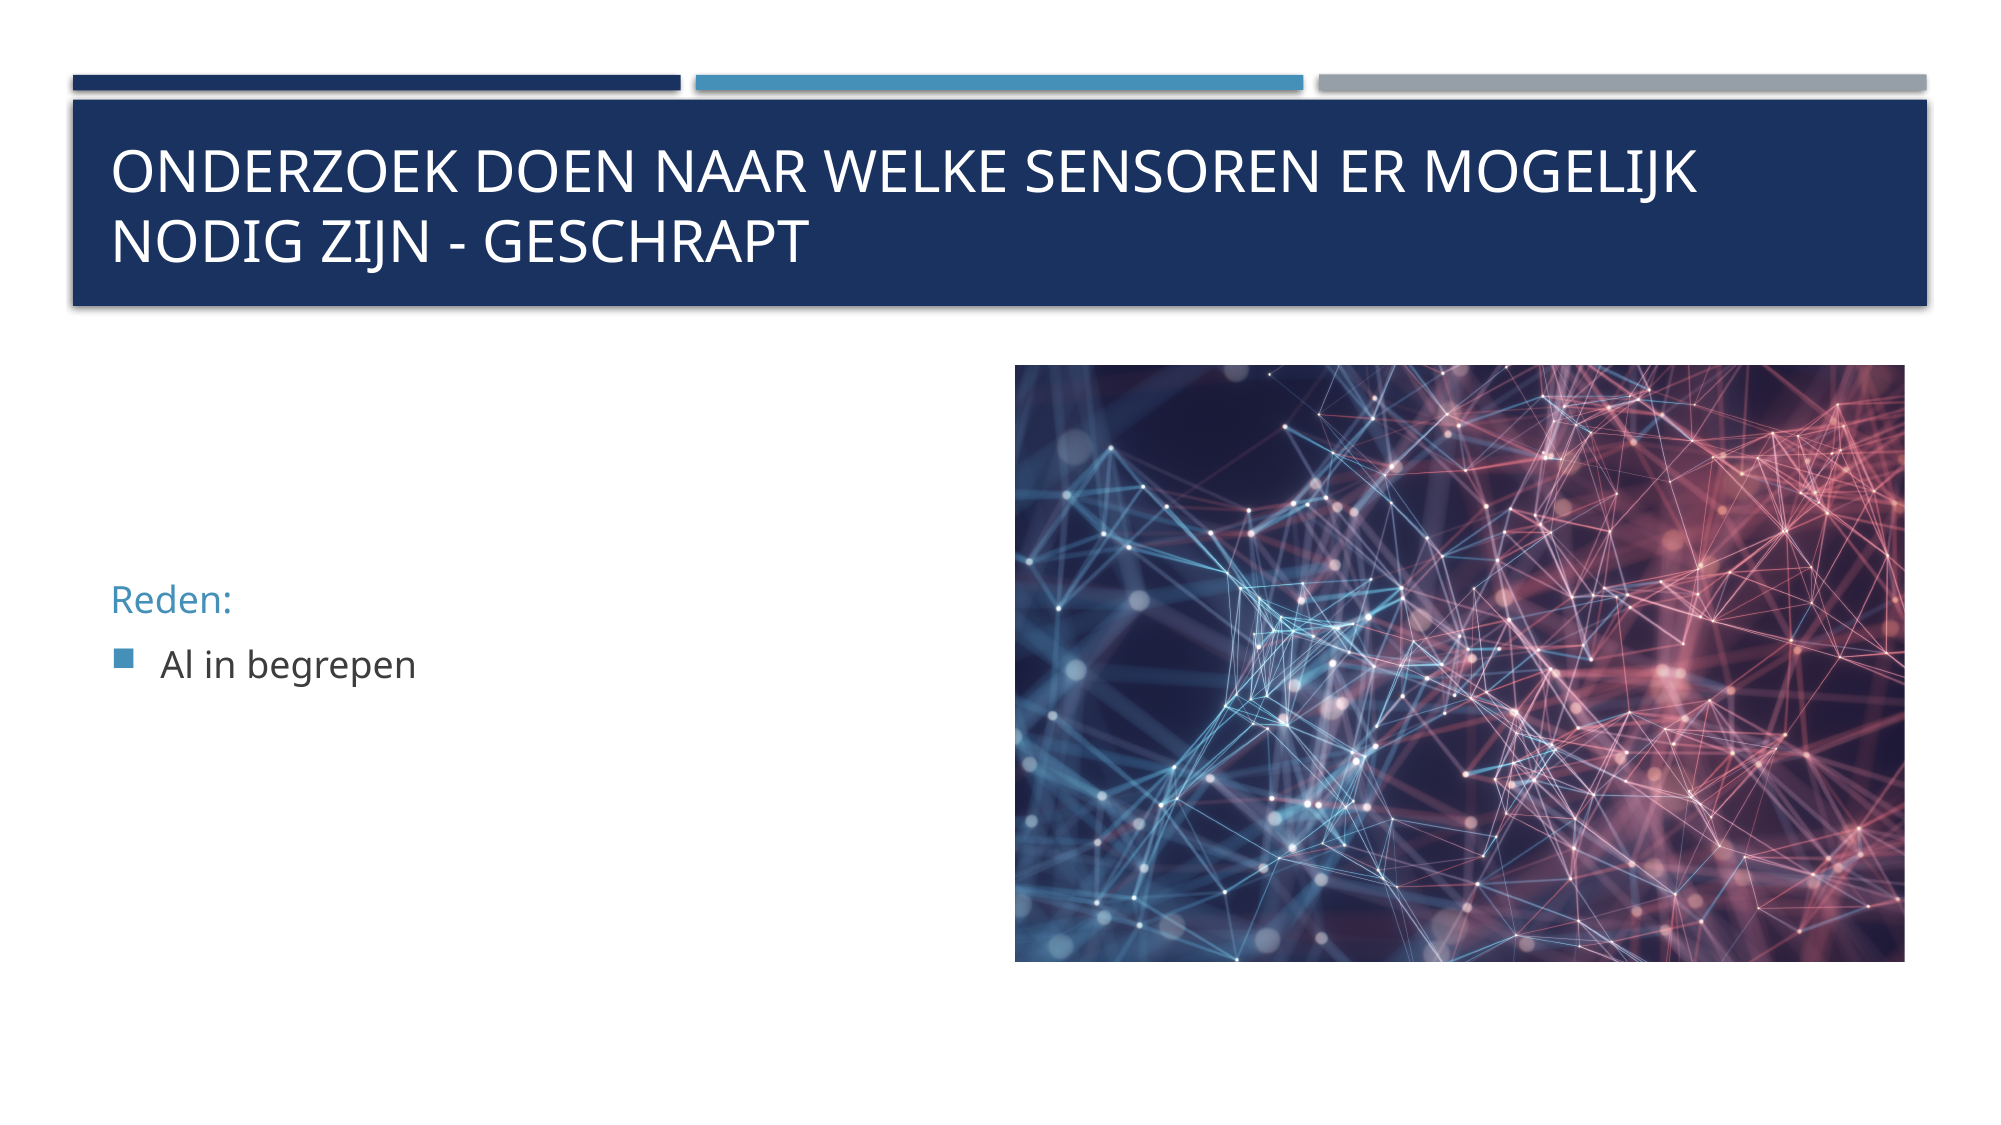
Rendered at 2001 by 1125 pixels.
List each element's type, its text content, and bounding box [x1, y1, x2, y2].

list Reden: Al in begrepen [95, 365, 985, 962]
title Onderzoek doen naar welke Sensoren er mogelijk nodig zijn - geschrapt [95, 119, 1905, 282]
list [1014, 364, 1906, 962]
